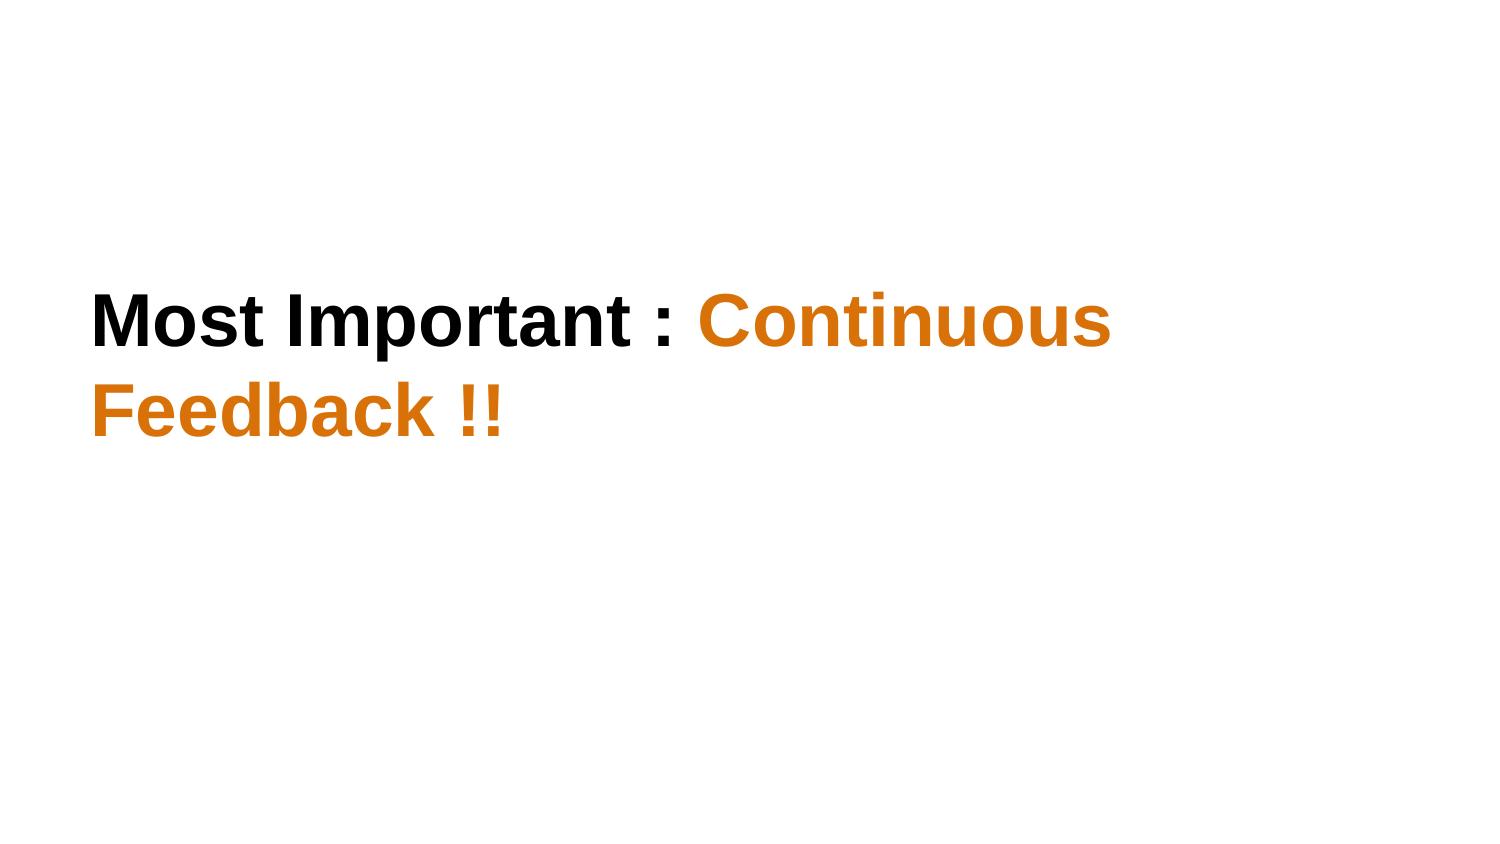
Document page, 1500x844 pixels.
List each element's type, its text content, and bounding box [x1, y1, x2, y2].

title Most Important : Continuous Feedback !! [75, 326, 1425, 467]
